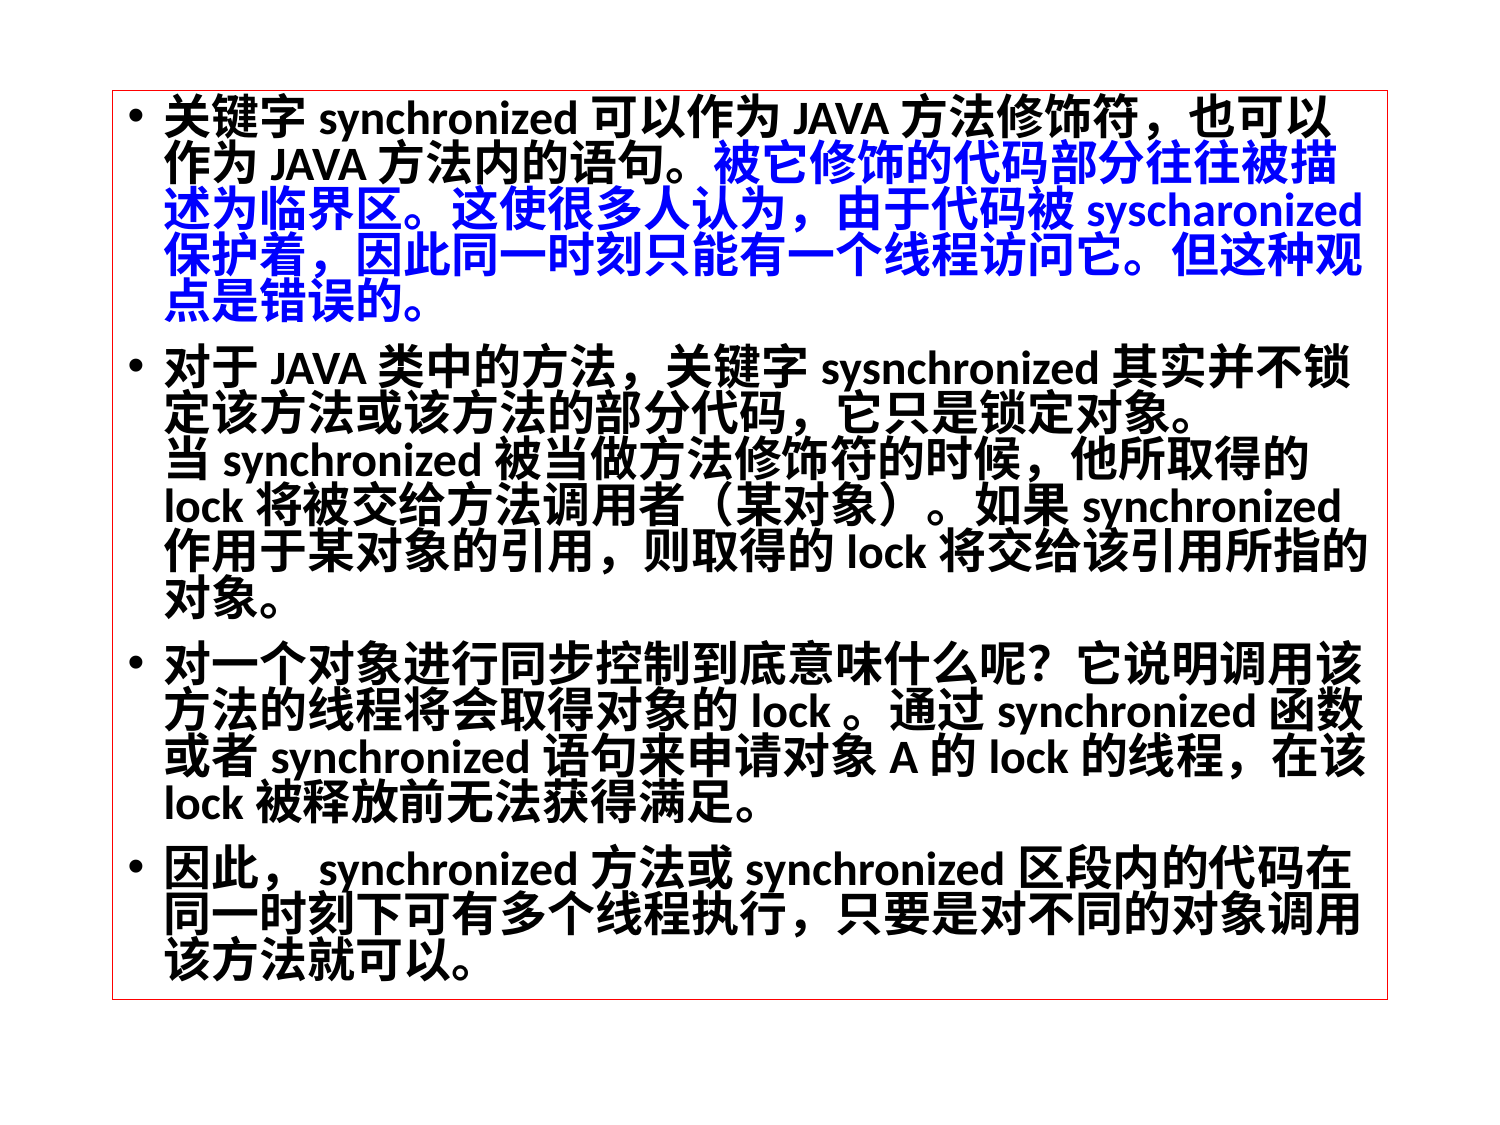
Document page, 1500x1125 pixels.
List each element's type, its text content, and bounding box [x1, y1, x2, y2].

list 关键字synchronized可以作为JAVA方法修饰符，也可以作为JAVA方法内的语句。被它修饰的代码部分往往被描述为临界区。这使很多人认为，由于代码被syscharonized保护着，因此同一时刻只能有一个线程访问它。但这种观点是错误的。 对于JAVA类中的方法，关键字sysnchronized其实并不锁定该方法或该方法的部分代码，它只是锁定对象。 当synchronized被当做方法修饰符的时候，他所取得的lock将被交给方法调用者（某对象）。如果synchronized作用于某对象的引用，则取得的lock将交给该引用所指的对象。 对一个对象进行同步控制到底意味什么呢？它说明调用该方法的线程将会取得对象的lock。通过synchronized函数或者synchronized语句来申请对象A的lock的线程，在该lock被释放前无法获得满足。 因此，synchronized方法或synchronized区段内的代码在同一时刻下可有多个线程执行，只要是对不同的对象调用该方法就可以。 [112, 90, 1388, 1000]
